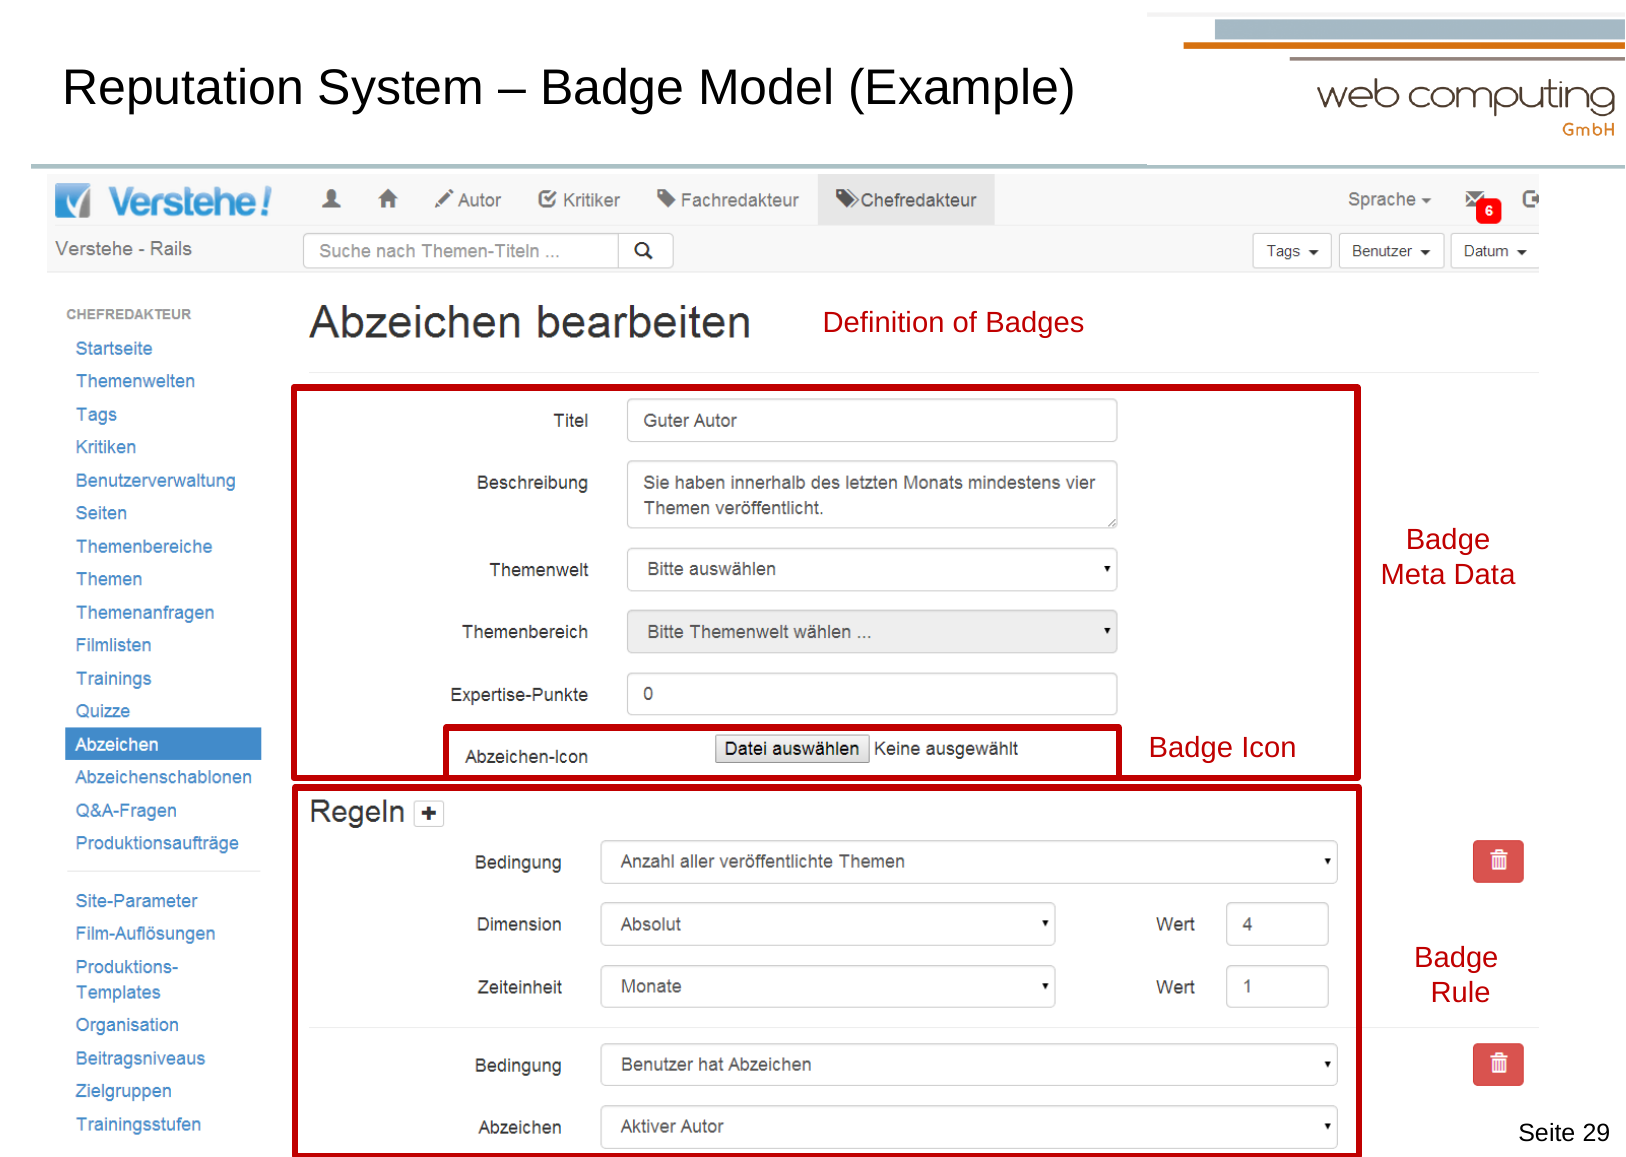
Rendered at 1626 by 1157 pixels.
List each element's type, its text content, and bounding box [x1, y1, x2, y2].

picture [1147, 5, 1625, 165]
slide_number Seite 29 [1543, 1108, 1625, 1157]
picture [47, 174, 1539, 1157]
title Reputation System – Badge Model (Example) [47, 26, 1148, 143]
